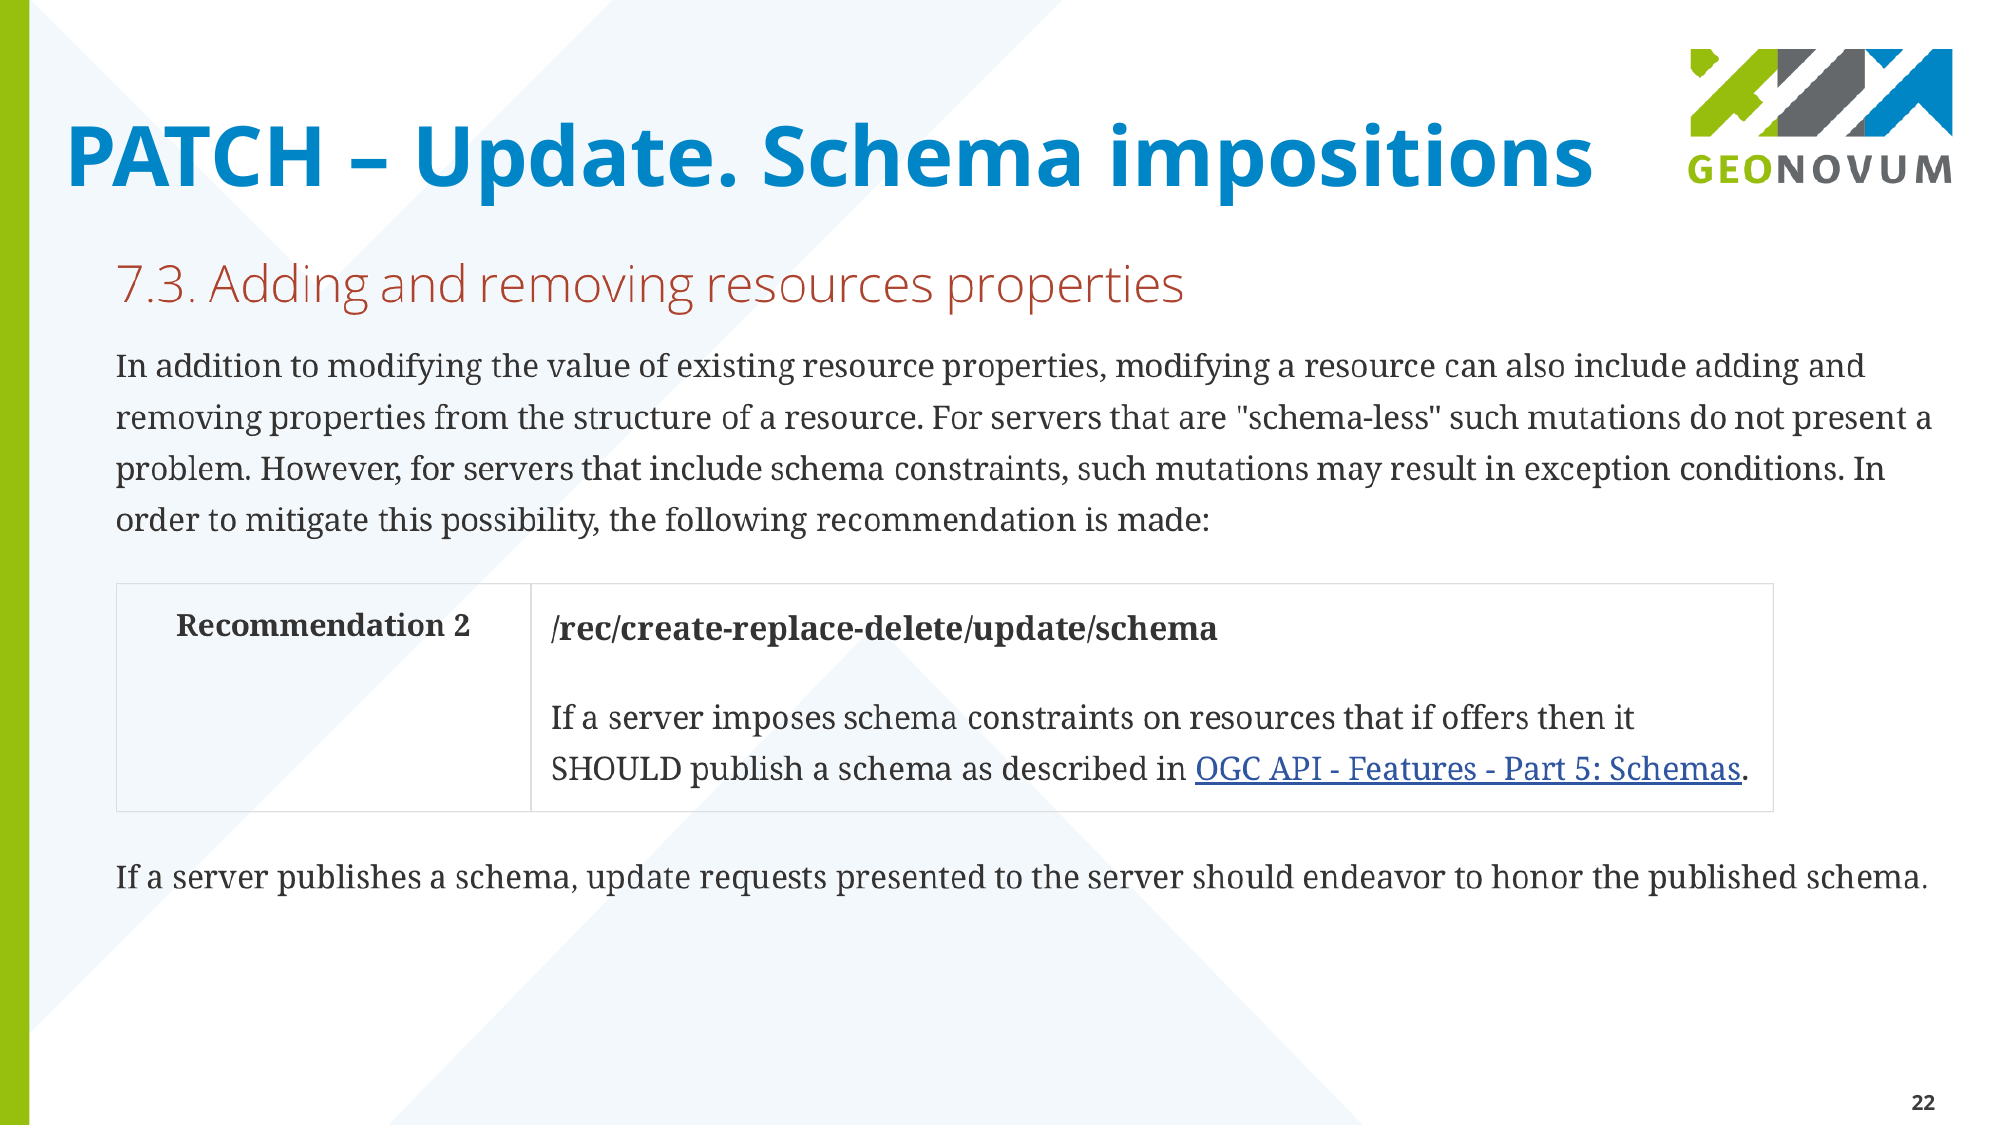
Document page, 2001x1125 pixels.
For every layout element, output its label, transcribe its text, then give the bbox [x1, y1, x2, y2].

slide_number 22 [1824, 1088, 1951, 1120]
picture [1686, 49, 1955, 186]
title PATCH – Update. Schema impositions [49, 0, 1654, 210]
picture [78, 243, 1982, 928]
